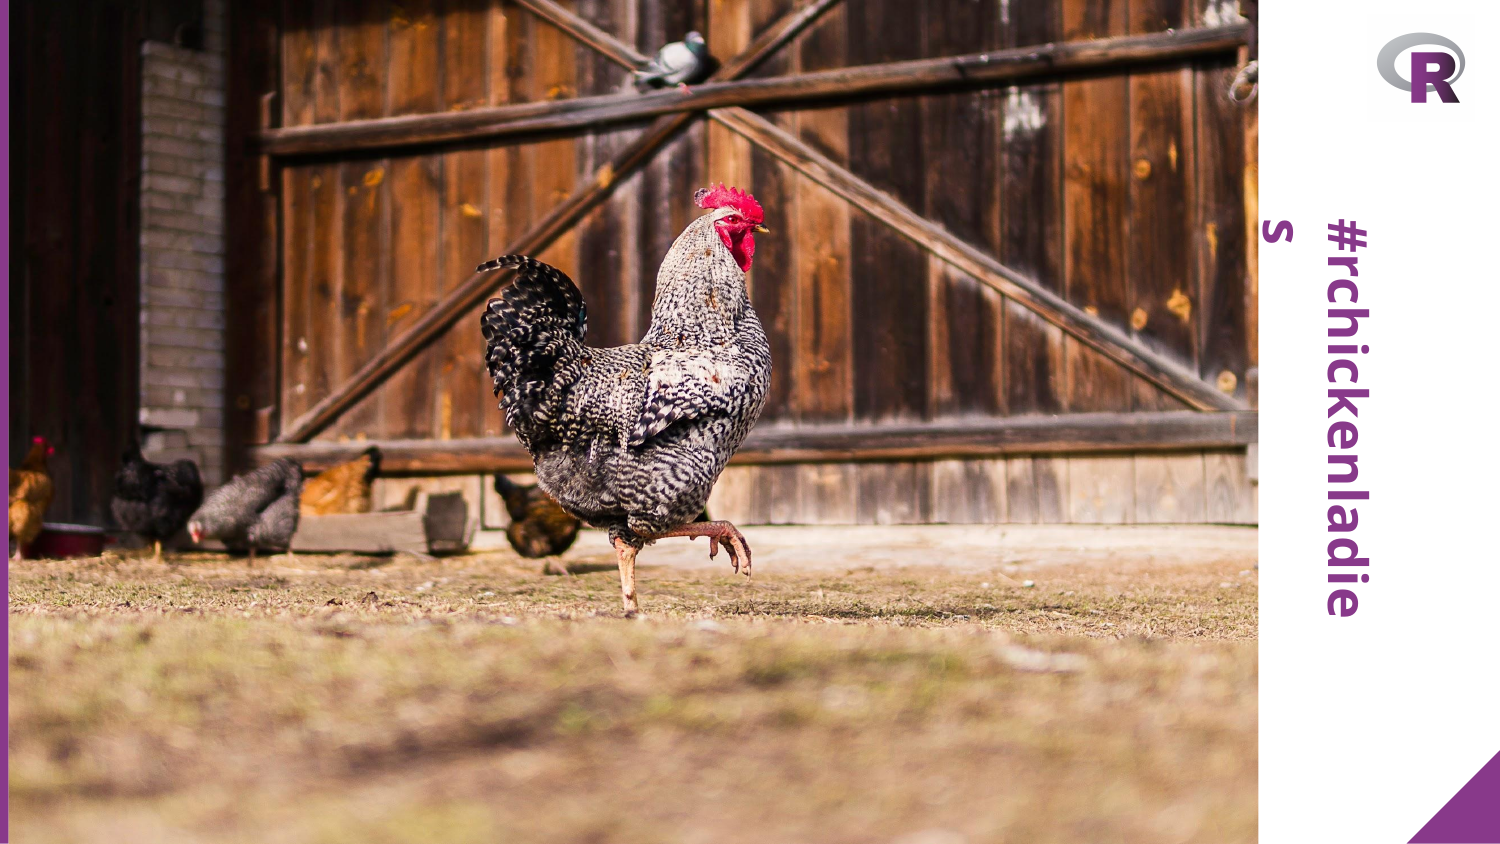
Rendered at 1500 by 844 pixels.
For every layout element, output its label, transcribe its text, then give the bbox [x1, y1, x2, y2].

text_box #rchickenladies [1297, 204, 1398, 640]
picture [8, 0, 1259, 844]
picture [1367, 14, 1475, 122]
